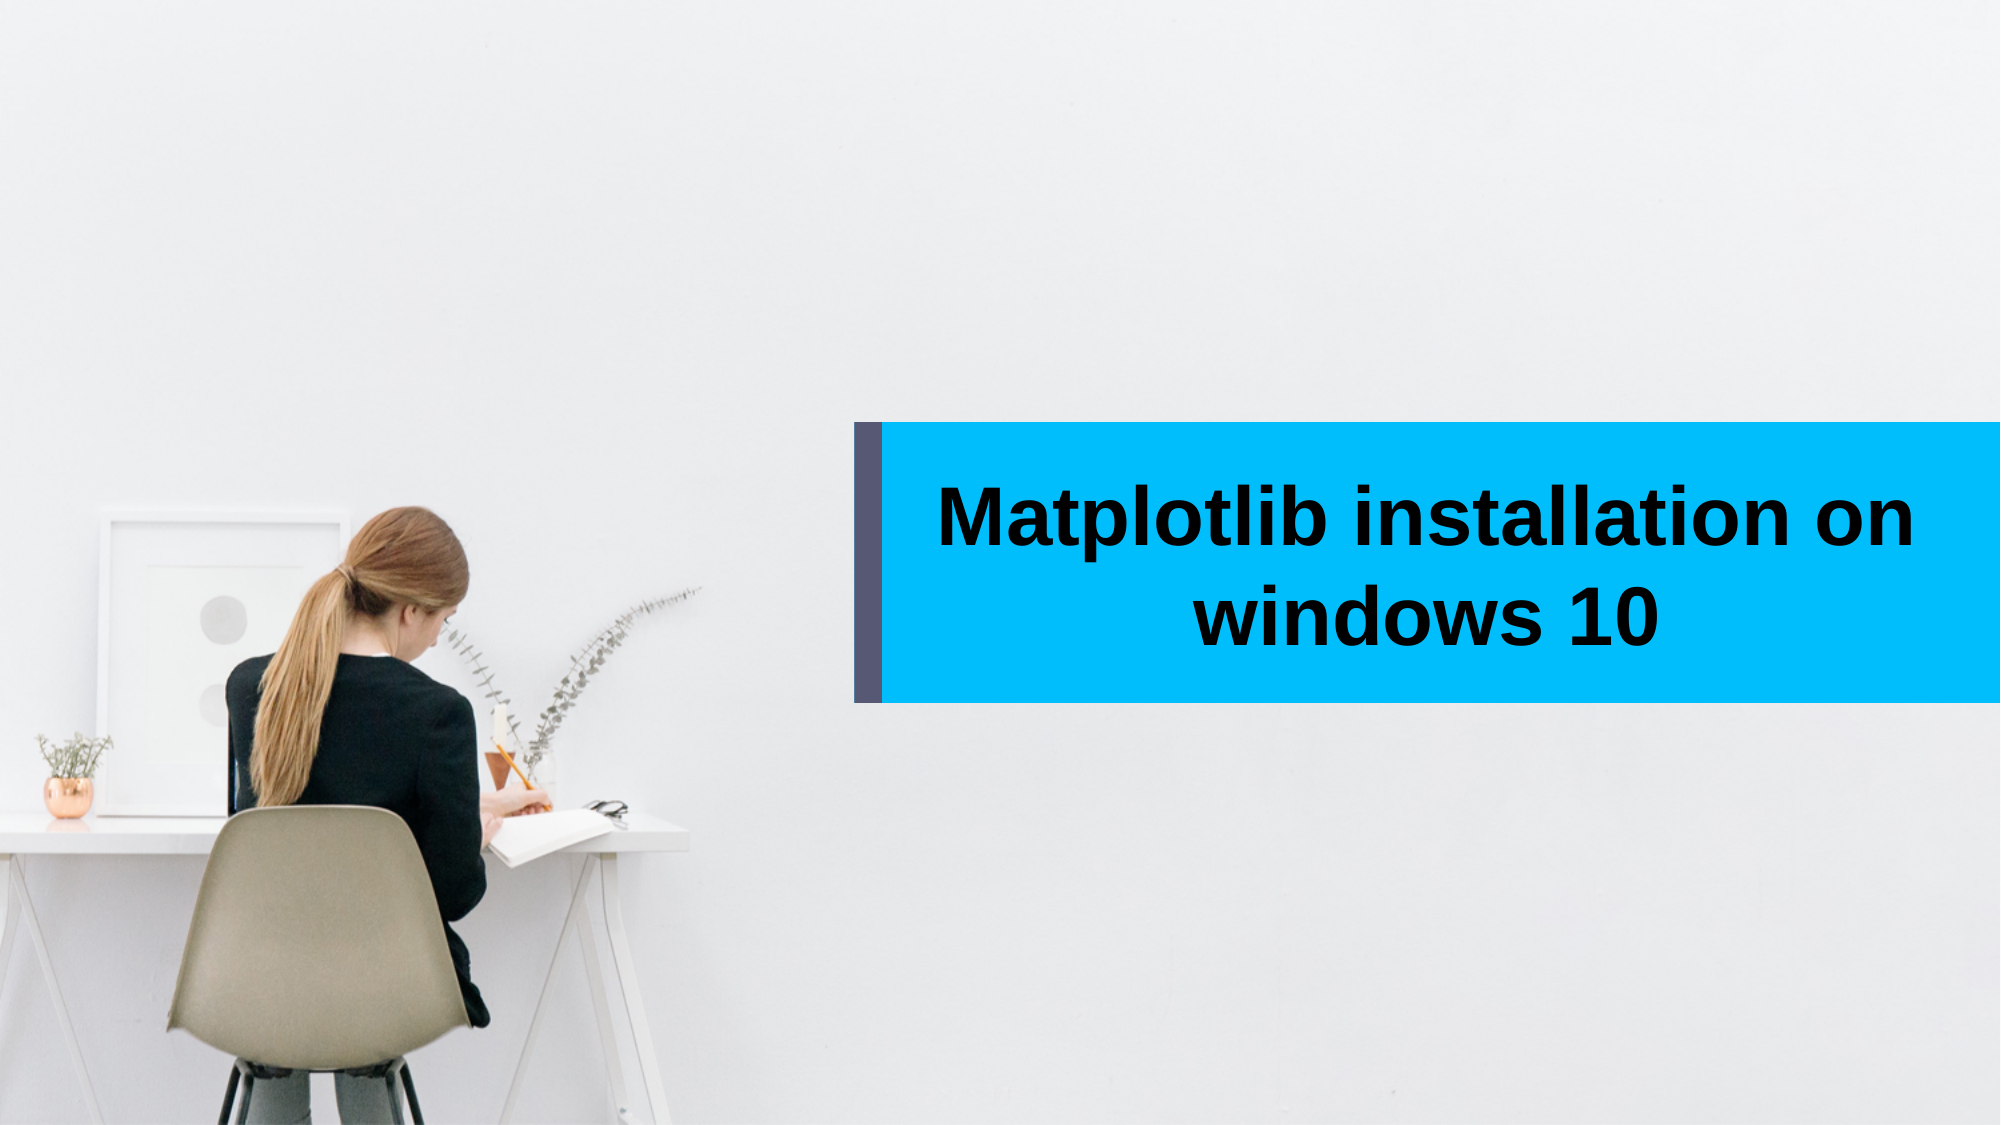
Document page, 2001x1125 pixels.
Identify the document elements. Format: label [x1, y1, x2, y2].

picture [0, 0, 2001, 1125]
text_box [854, 422, 2000, 703]
